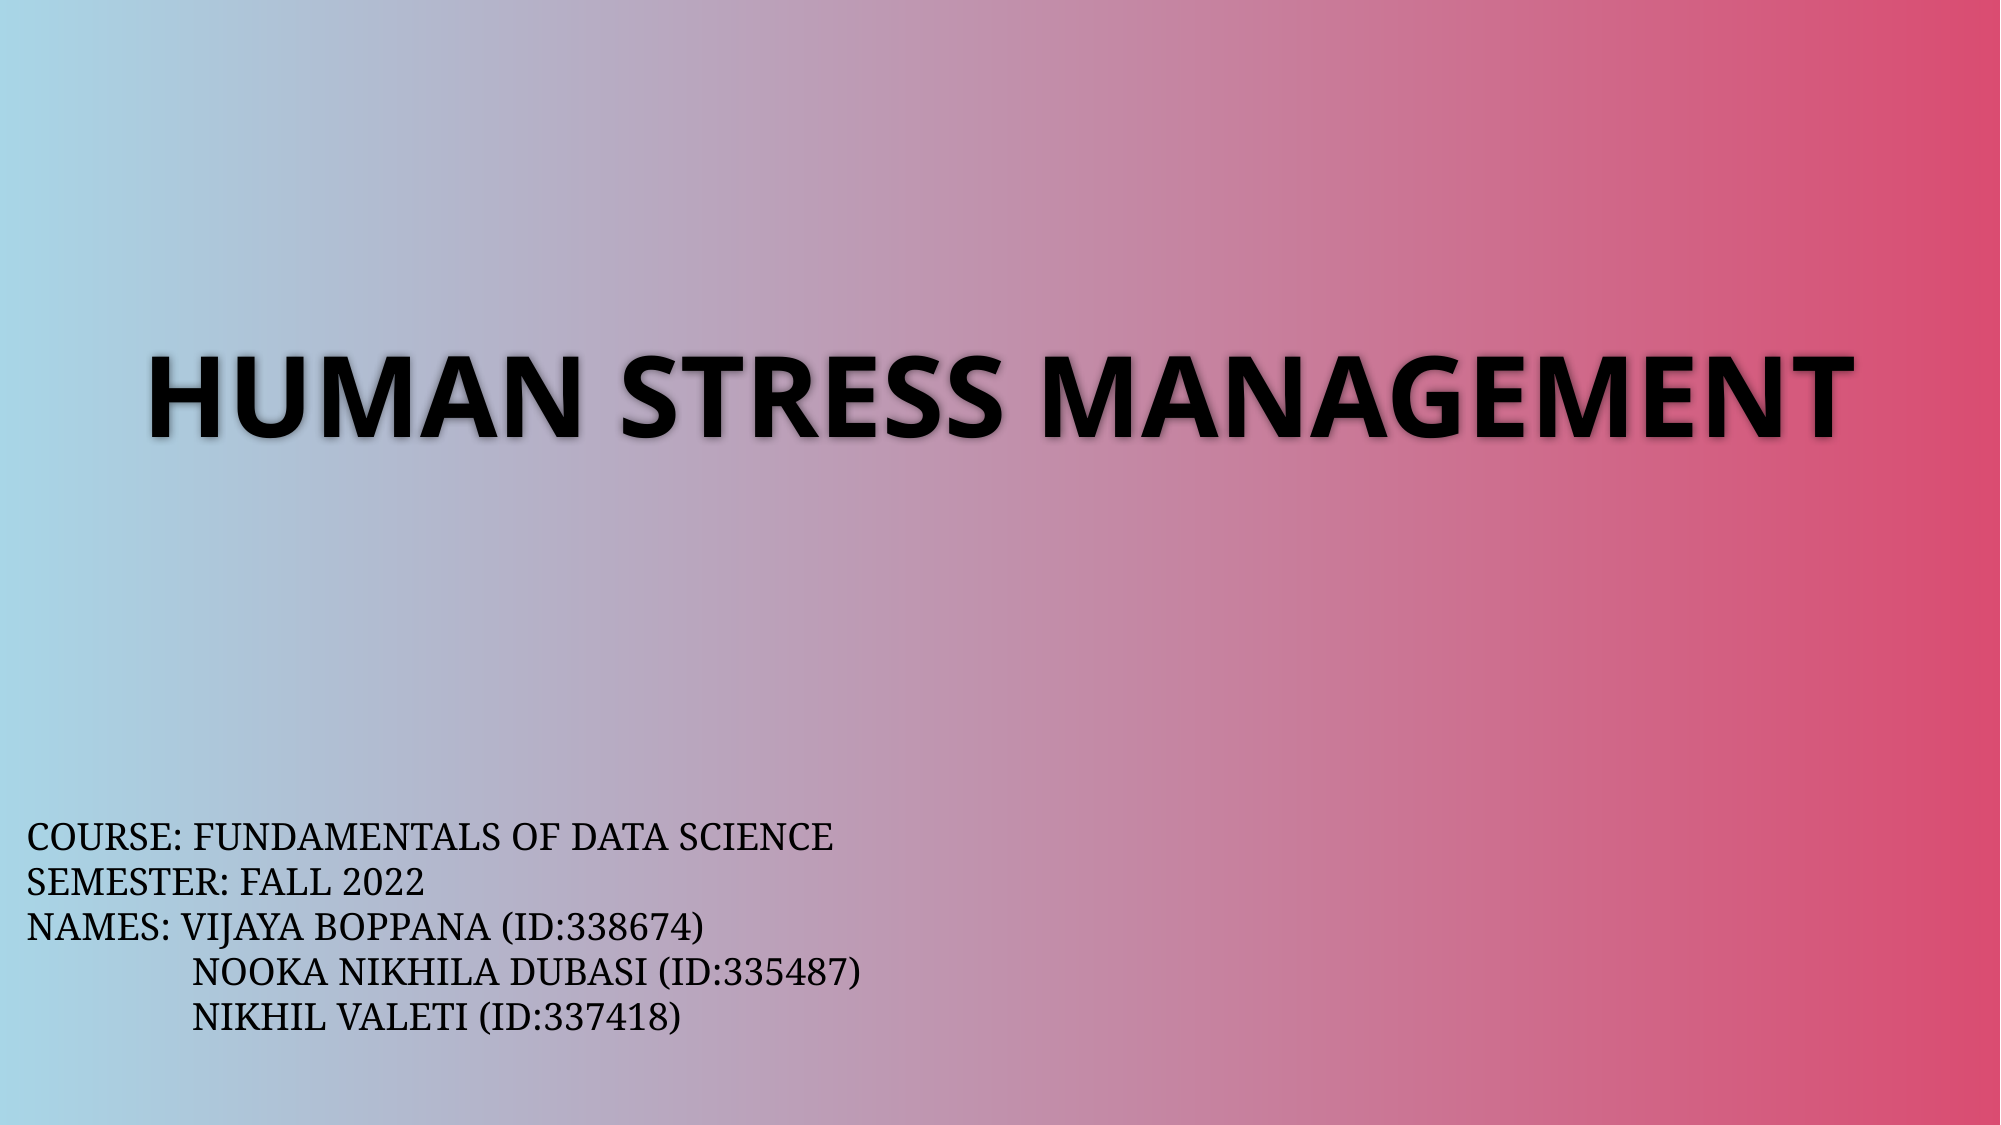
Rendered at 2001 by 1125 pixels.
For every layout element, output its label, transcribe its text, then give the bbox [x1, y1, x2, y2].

title HUMAN STRESS MANAGEMENT [0, 12, 2000, 596]
text_box COURSE: FUNDAMENTALS OF DATA SCIENCE SEMESTER: FALL 2022 NAMES: VIJAYA BOPPANA (ID:338674) NOOKA NIKHILA DUBASI (ID:335487) NIKHIL VALETI (ID:337418) [11, 805, 1528, 1046]
